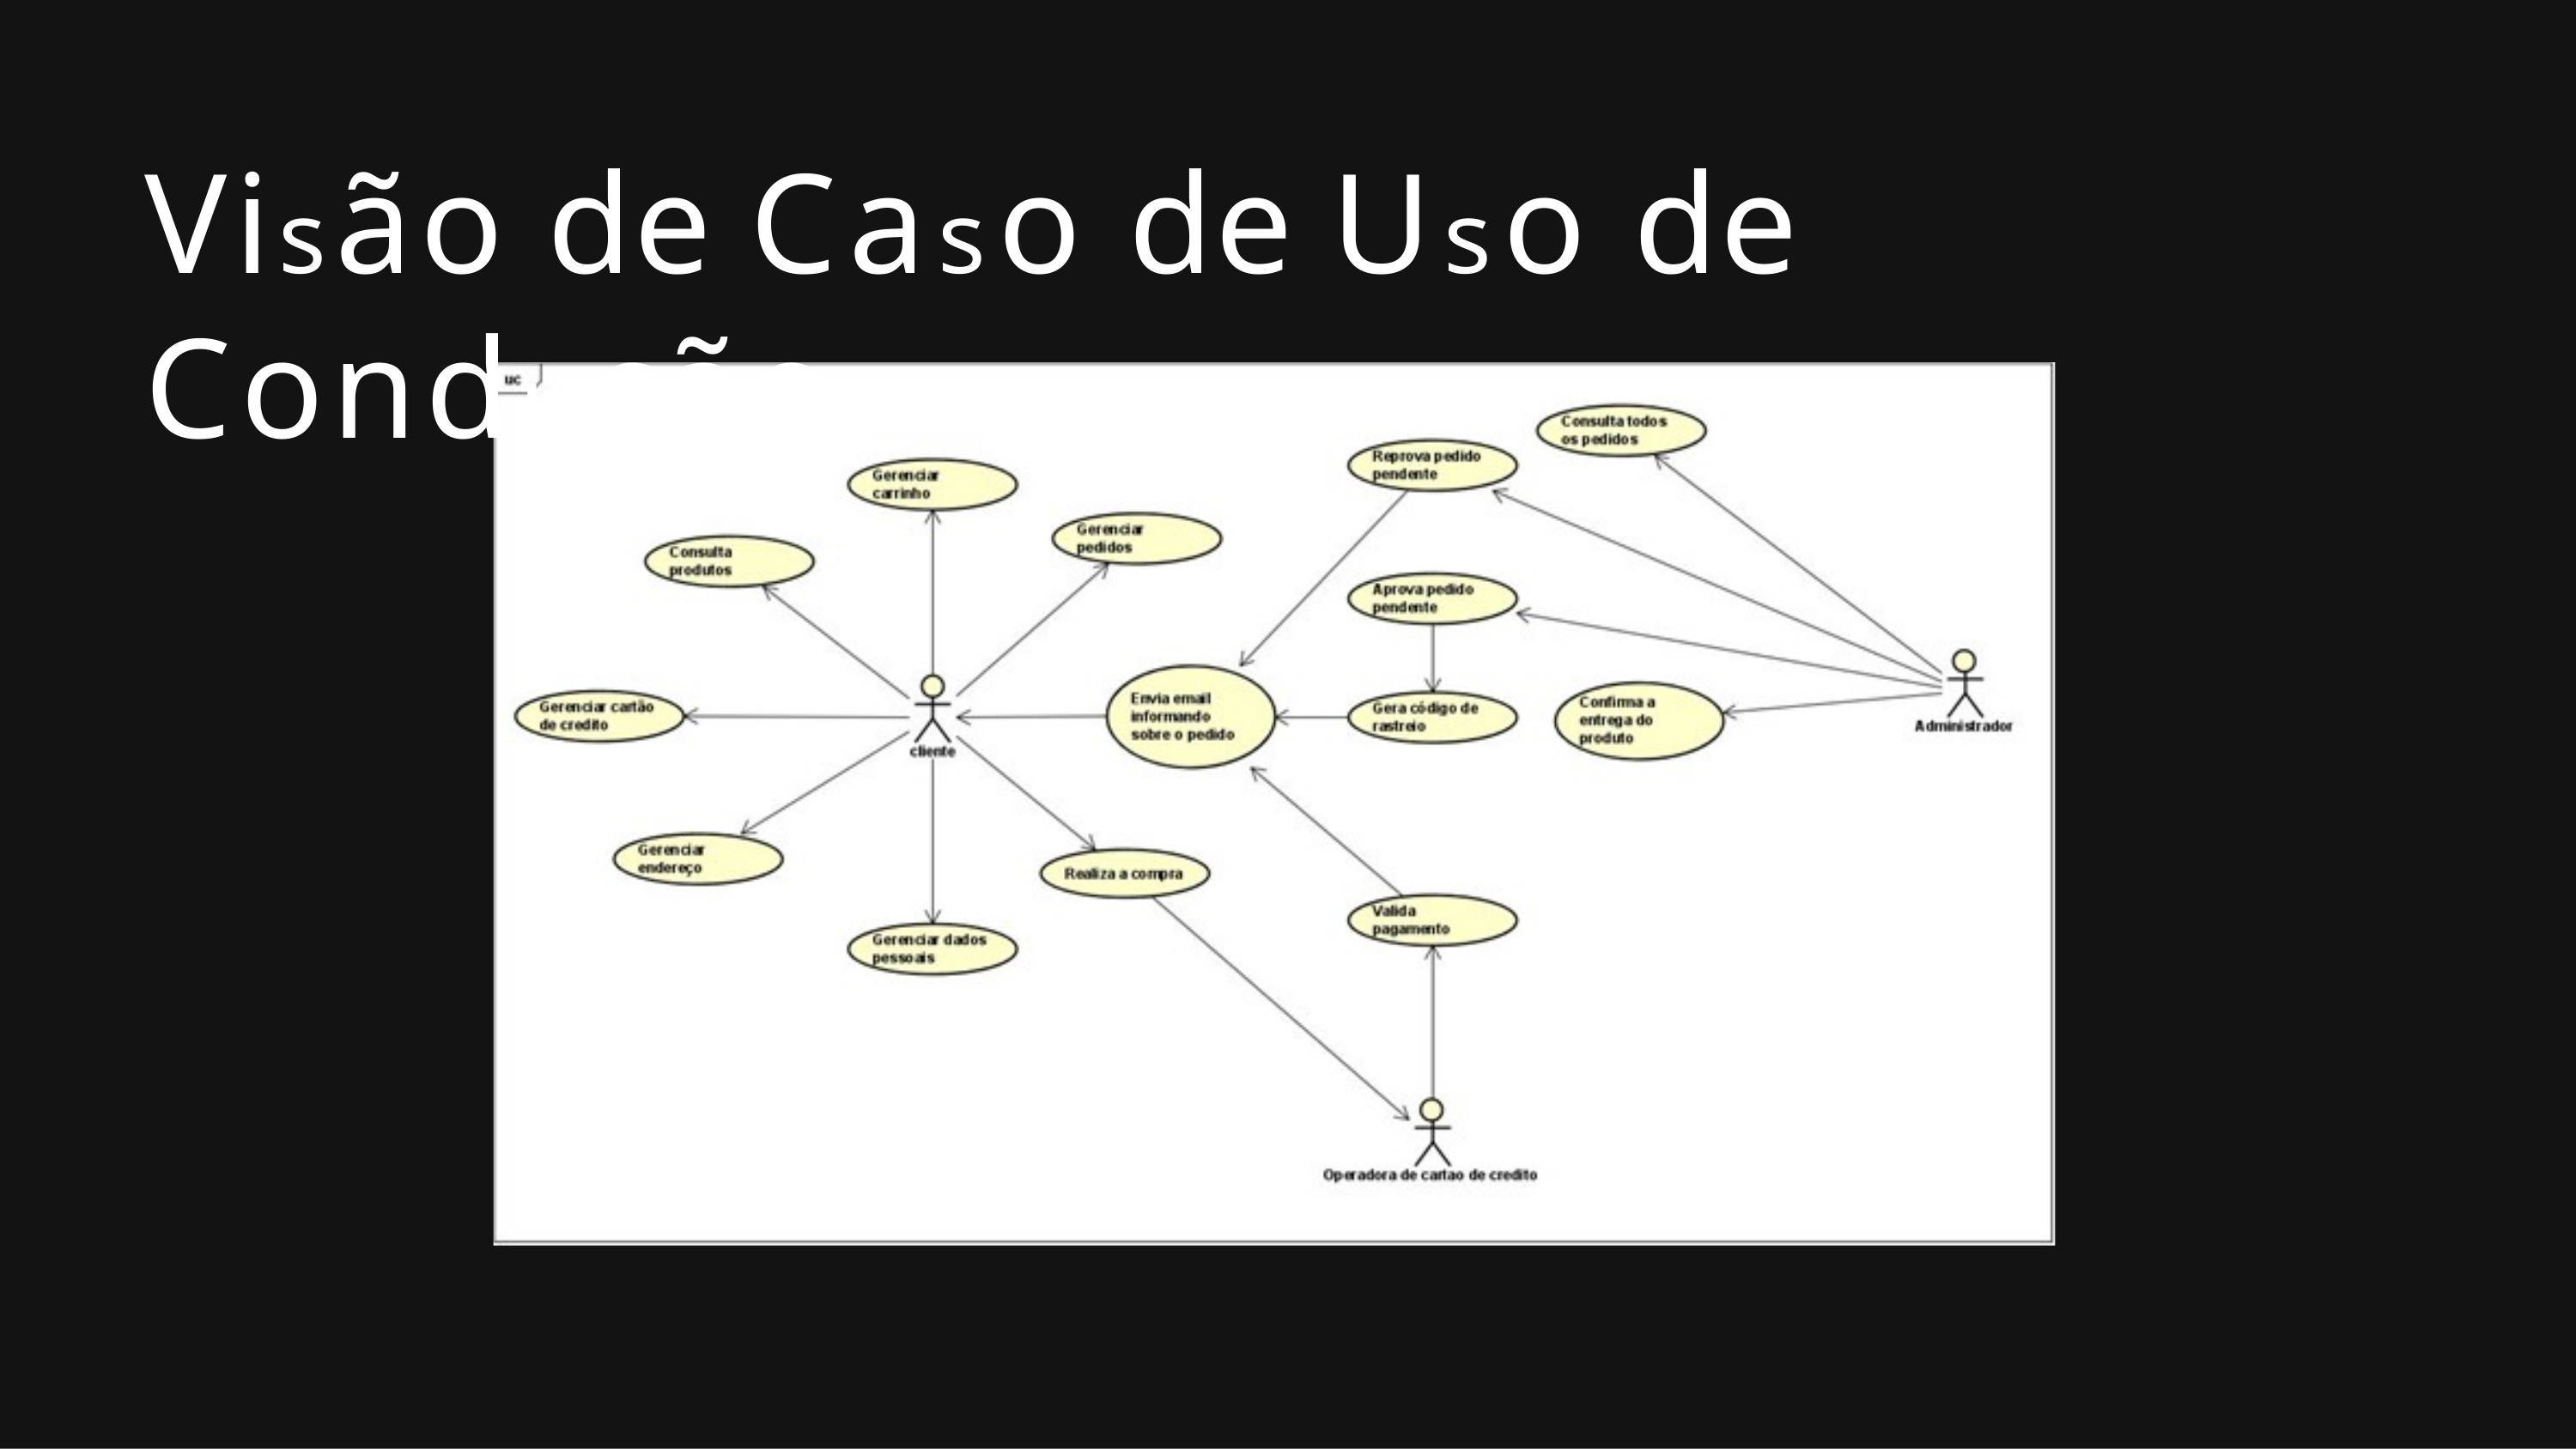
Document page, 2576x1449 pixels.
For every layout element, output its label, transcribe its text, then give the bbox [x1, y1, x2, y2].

title Visão de Caso de Uso de Condução [143, 133, 2372, 466]
text_box [493, 466, 2056, 1246]
